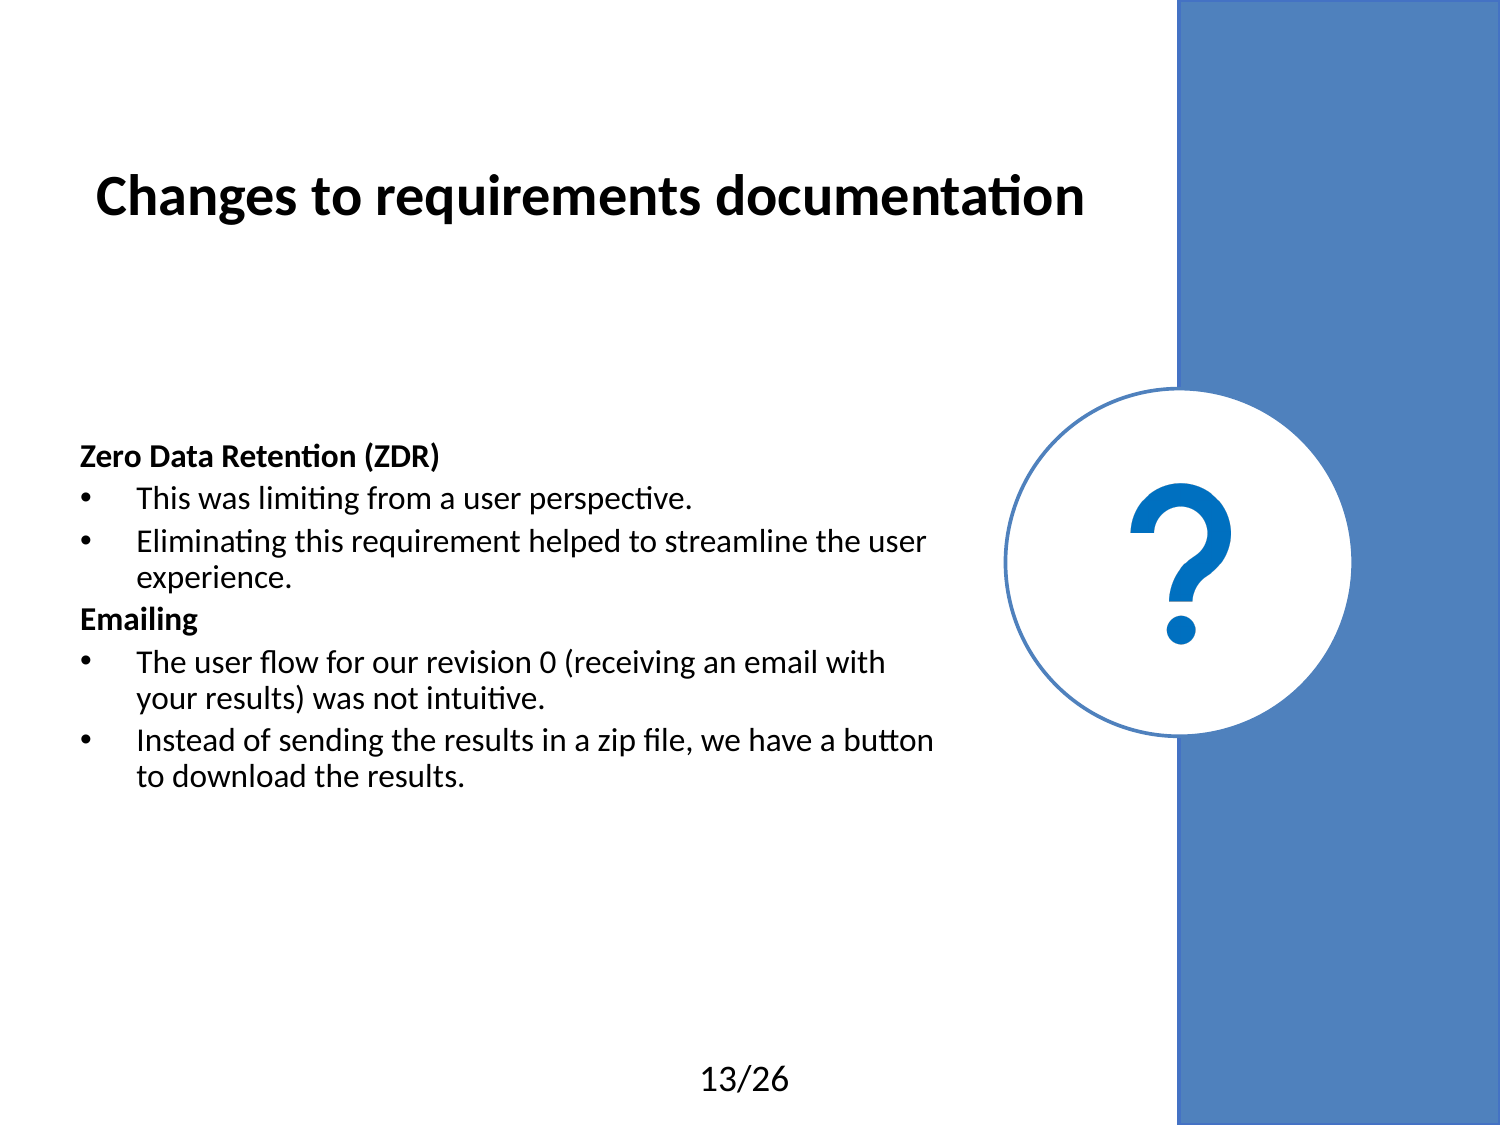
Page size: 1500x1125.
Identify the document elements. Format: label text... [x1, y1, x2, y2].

text_box [1177, 0, 1500, 1125]
title Changes to requirements documentation [0, 112, 1177, 280]
picture [1086, 469, 1275, 658]
list Zero Data Retention (ZDR) This was limiting from a user perspective. Eliminating this requirement helped to streamline the user experience. Emailing The user flow for our revision 0 (receiving an email with your results) was not intuitive. Instead of sending the results in a zip file, we have a button to download the results. [65, 246, 966, 987]
text_box [1003, 386, 1356, 739]
